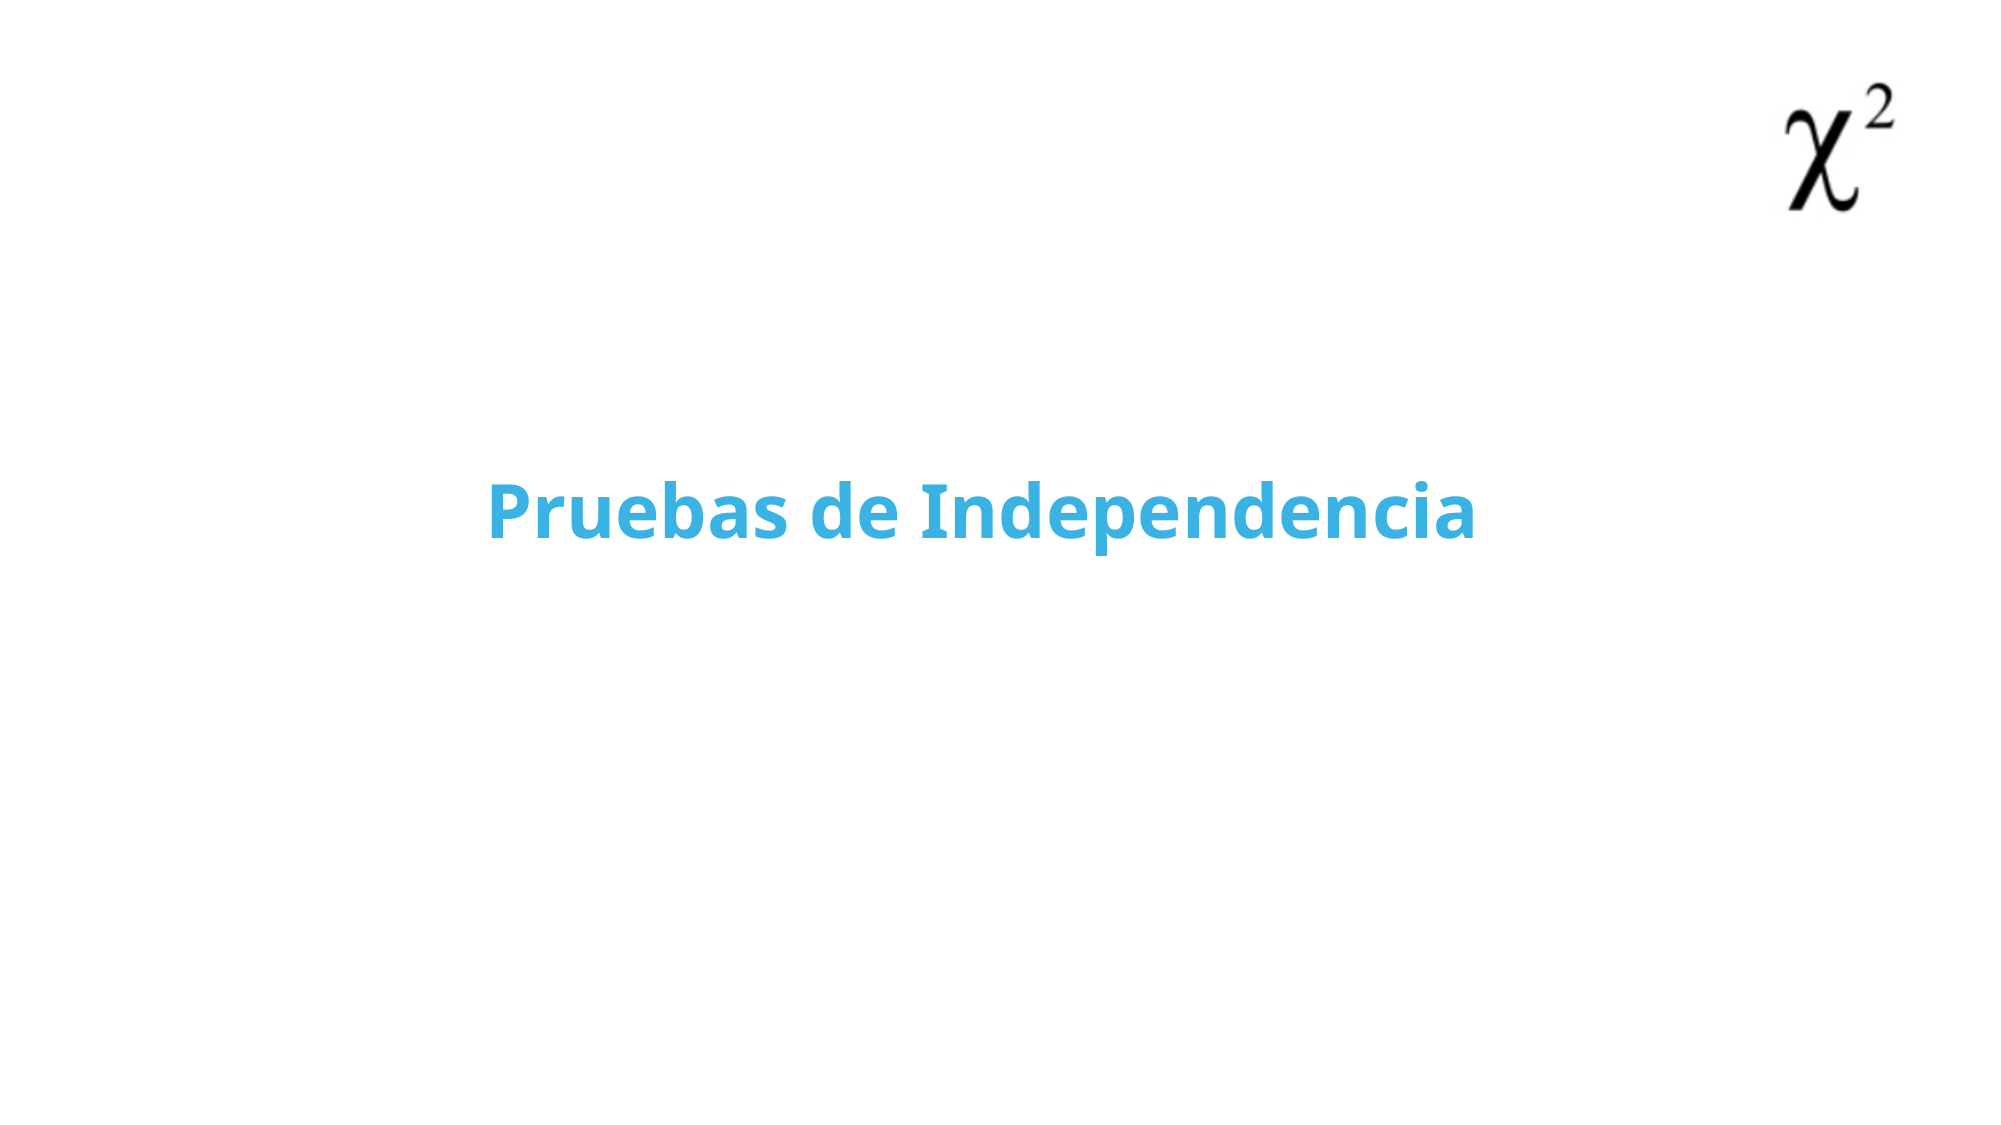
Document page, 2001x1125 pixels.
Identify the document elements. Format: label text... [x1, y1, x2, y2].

picture [1765, 65, 1915, 236]
text_box Pruebas de Independencia [80, 456, 1884, 562]
